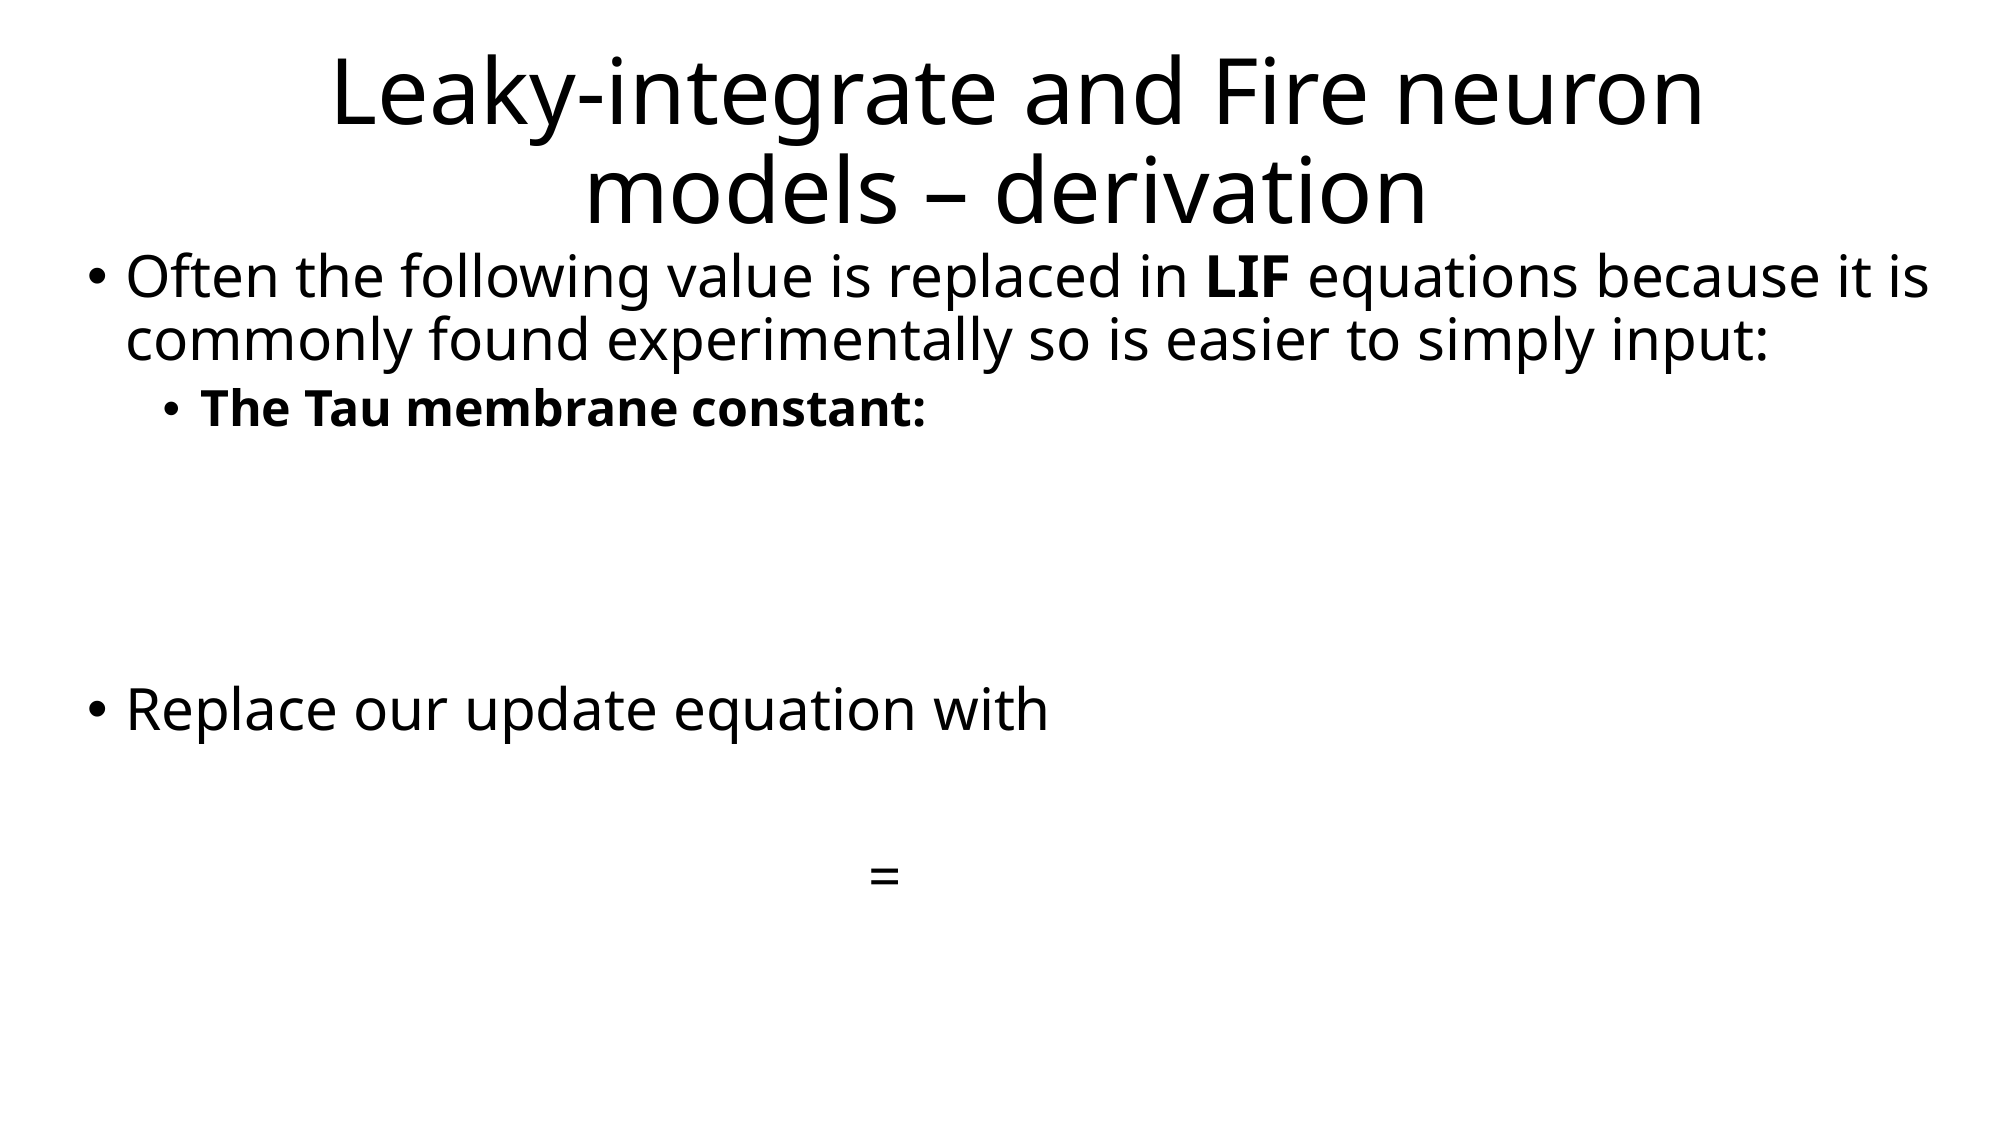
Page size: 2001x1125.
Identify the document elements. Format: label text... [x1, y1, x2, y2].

title Leaky-integrate and Fire neuron models – derivation [156, 35, 1882, 253]
